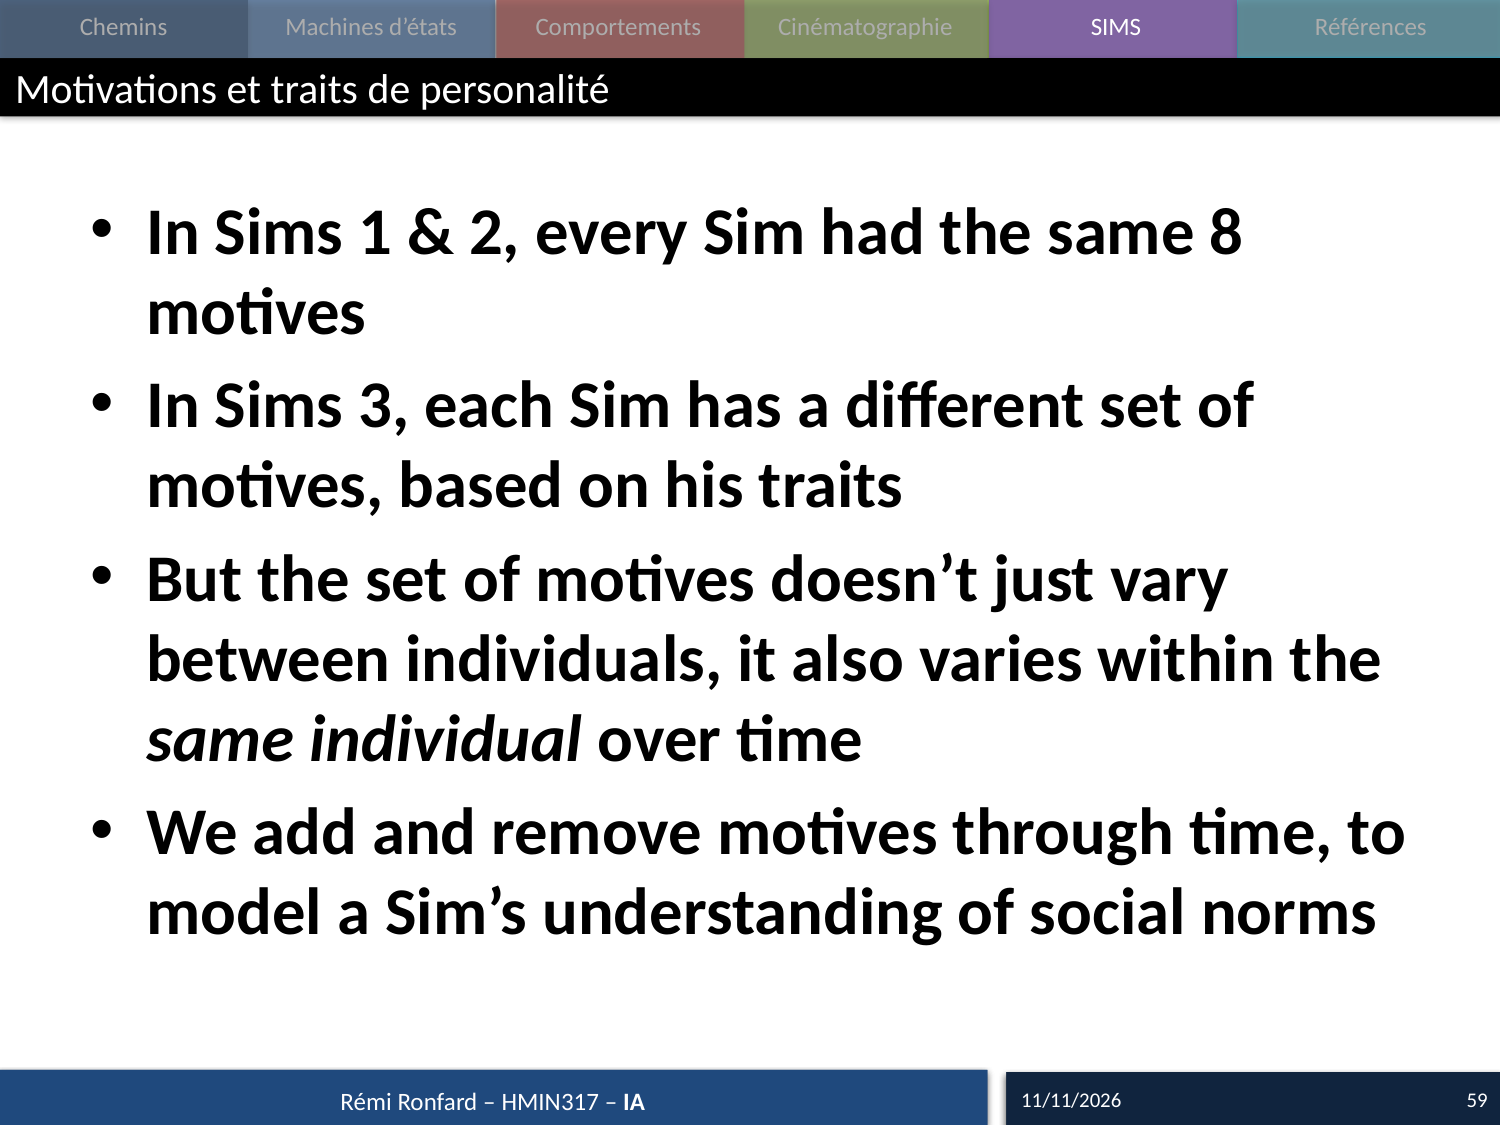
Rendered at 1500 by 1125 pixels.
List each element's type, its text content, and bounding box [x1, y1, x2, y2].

footer Rémi Ronfard – HMIN317 – IA [0, 1072, 988, 1125]
title Motivations et traits de personalité [0, 58, 1500, 117]
slide_number 59 [1153, 1071, 1500, 1125]
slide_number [1006, 1070, 1153, 1125]
list In Sims 1 & 2, every Sim had the same 8 motives In Sims 3, each Sim has a different set of motives, based on his traits But the set of motives doesn’t just vary between individuals, it also varies within the same individual over time We add and remove motives through time, to model a Sim’s understanding of social norms [75, 179, 1425, 1005]
